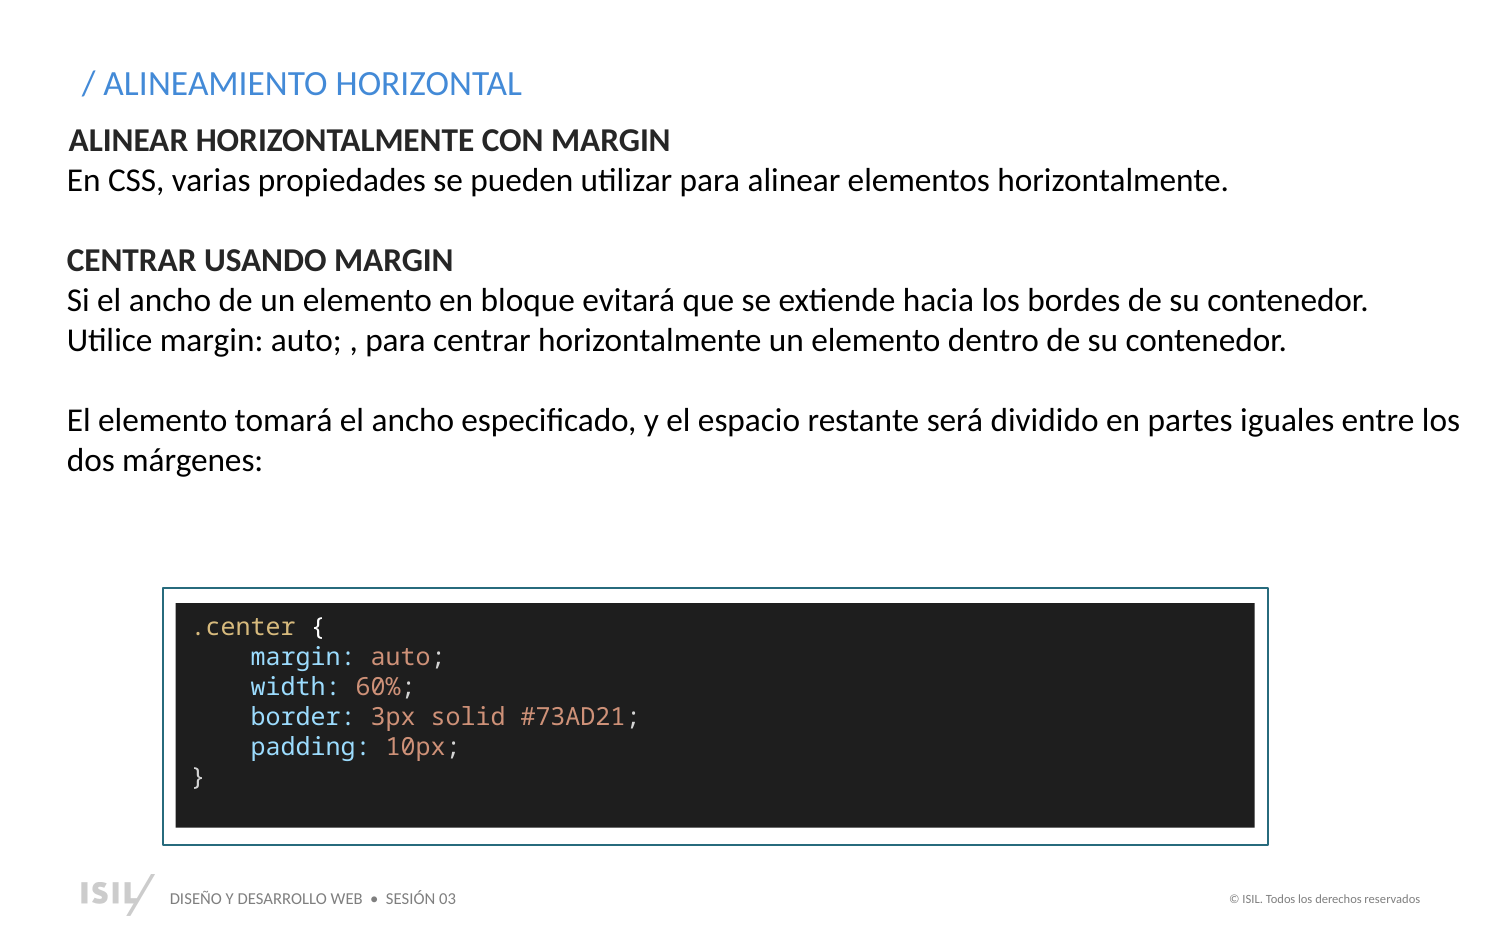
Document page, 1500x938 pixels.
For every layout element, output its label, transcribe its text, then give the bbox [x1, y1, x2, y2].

text_box / ALINEAMIENTO HORIZONTAL [66, 52, 1249, 111]
text_box ALINEAR HORIZONTALMENTE CON MARGIN En CSS, varias propiedades se pueden utilizar para alinear elementos horizontalmente. CENTRAR USANDO MARGIN Si el ancho de un elemento en bloque evitará que se extiende hacia los bordes de su contenedor. Utilice margin: auto; , para centrar horizontalmente un elemento dentro de su contenedor. El elemento tomará el ancho especificado, y el espacio restante será dividido en partes iguales entre los dos márgenes: [66, 118, 1468, 518]
text_box .center { margin: auto; width: 60%; border: 3px solid #73AD21; padding: 10px; } [175, 603, 1255, 828]
text_box [162, 588, 1268, 845]
